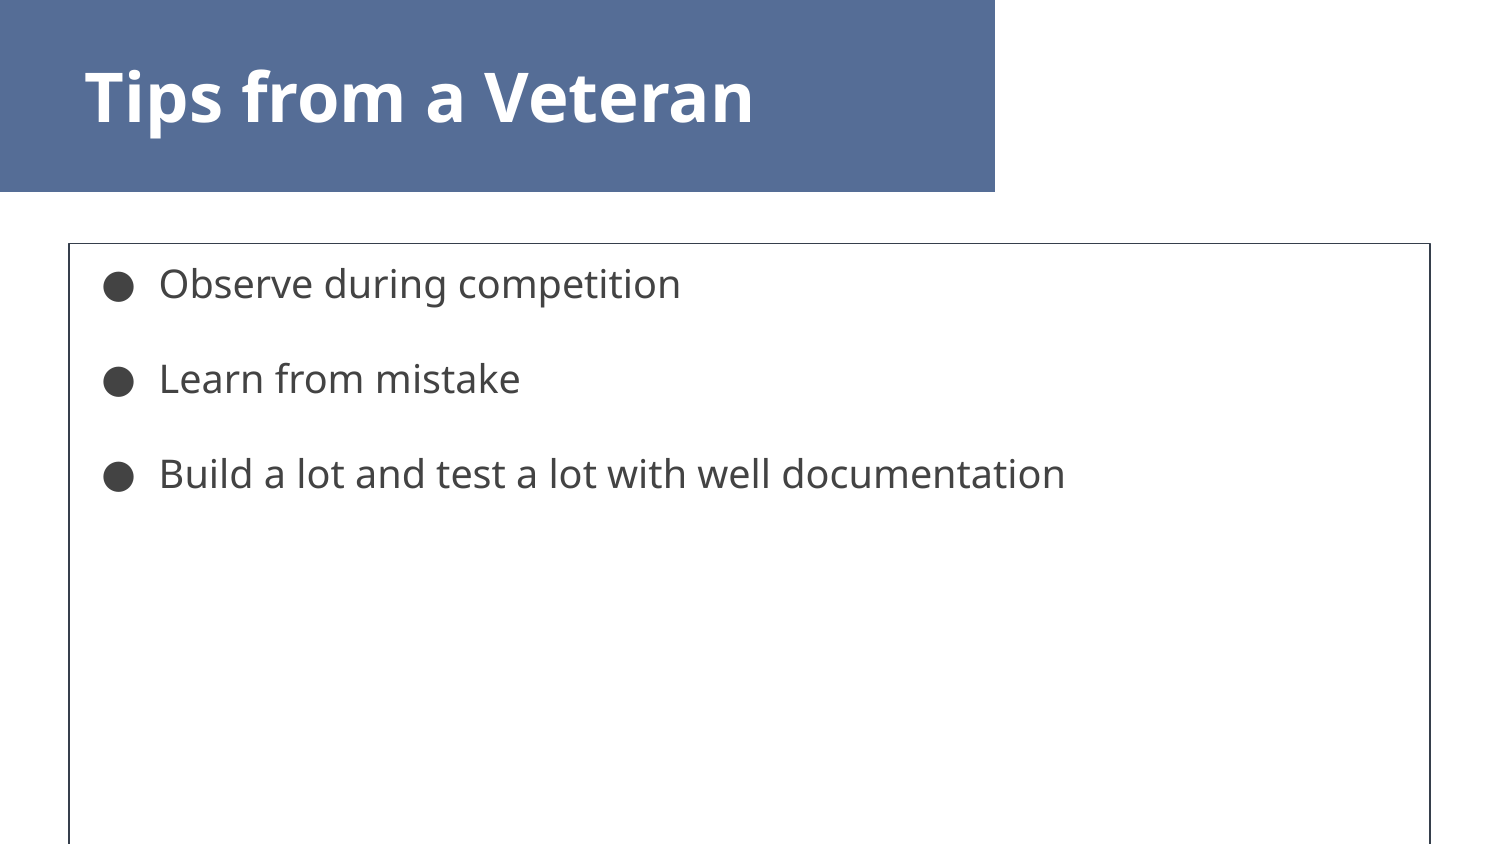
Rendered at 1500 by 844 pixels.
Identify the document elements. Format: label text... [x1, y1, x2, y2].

text_box Observe during competition Learn from mistake Build a lot and test a lot with well documentation [68, 243, 1431, 844]
text_box [0, 0, 995, 192]
title Tips from a Veteran [69, 39, 824, 211]
